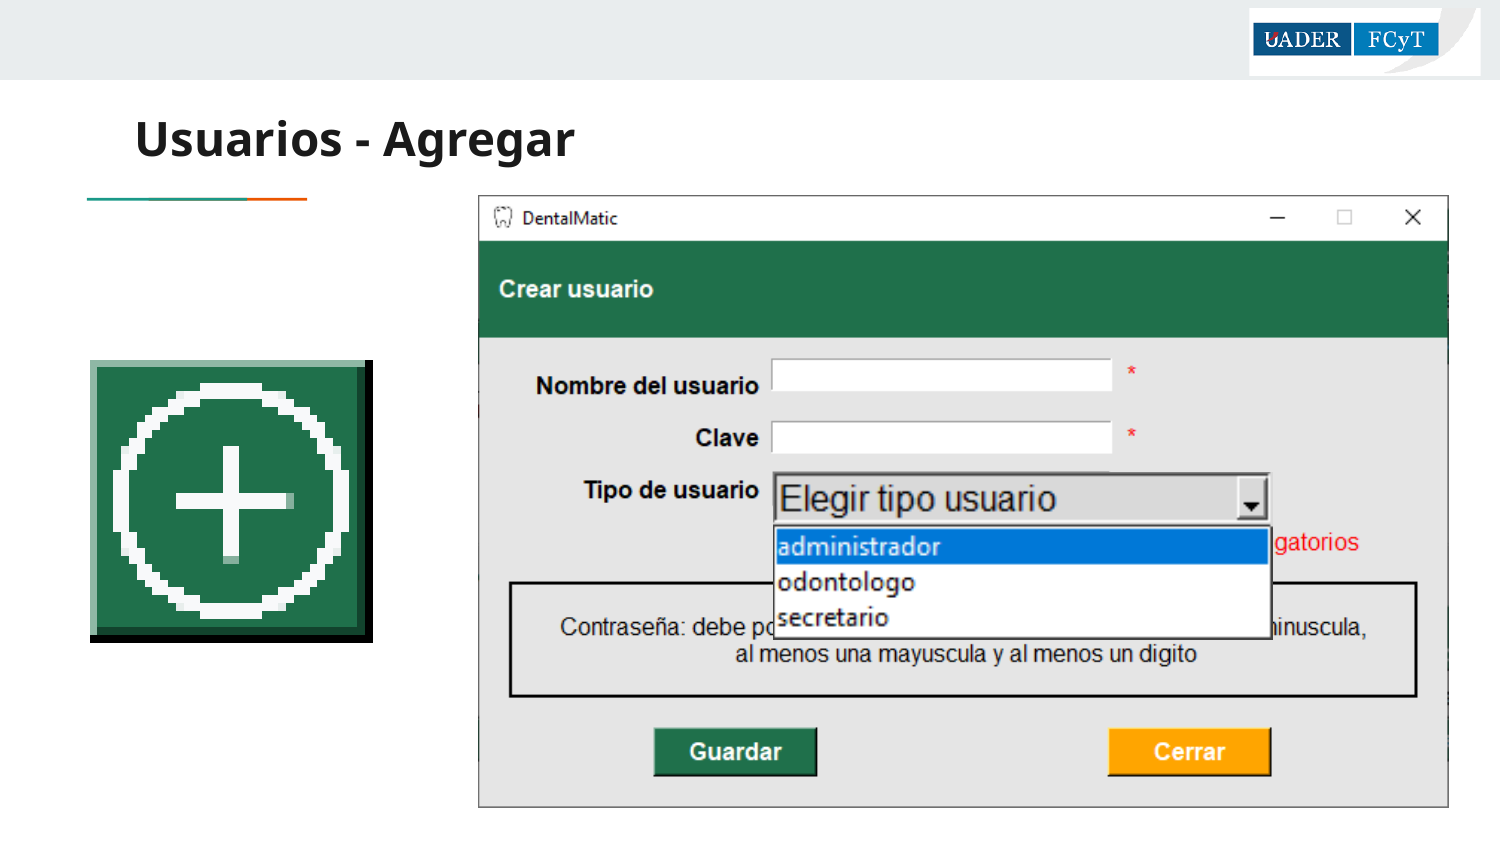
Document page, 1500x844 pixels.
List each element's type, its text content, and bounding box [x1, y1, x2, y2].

title Usuarios - Agregar [119, 93, 1381, 182]
picture [1249, 8, 1481, 76]
picture [90, 360, 373, 643]
picture [478, 194, 1449, 808]
